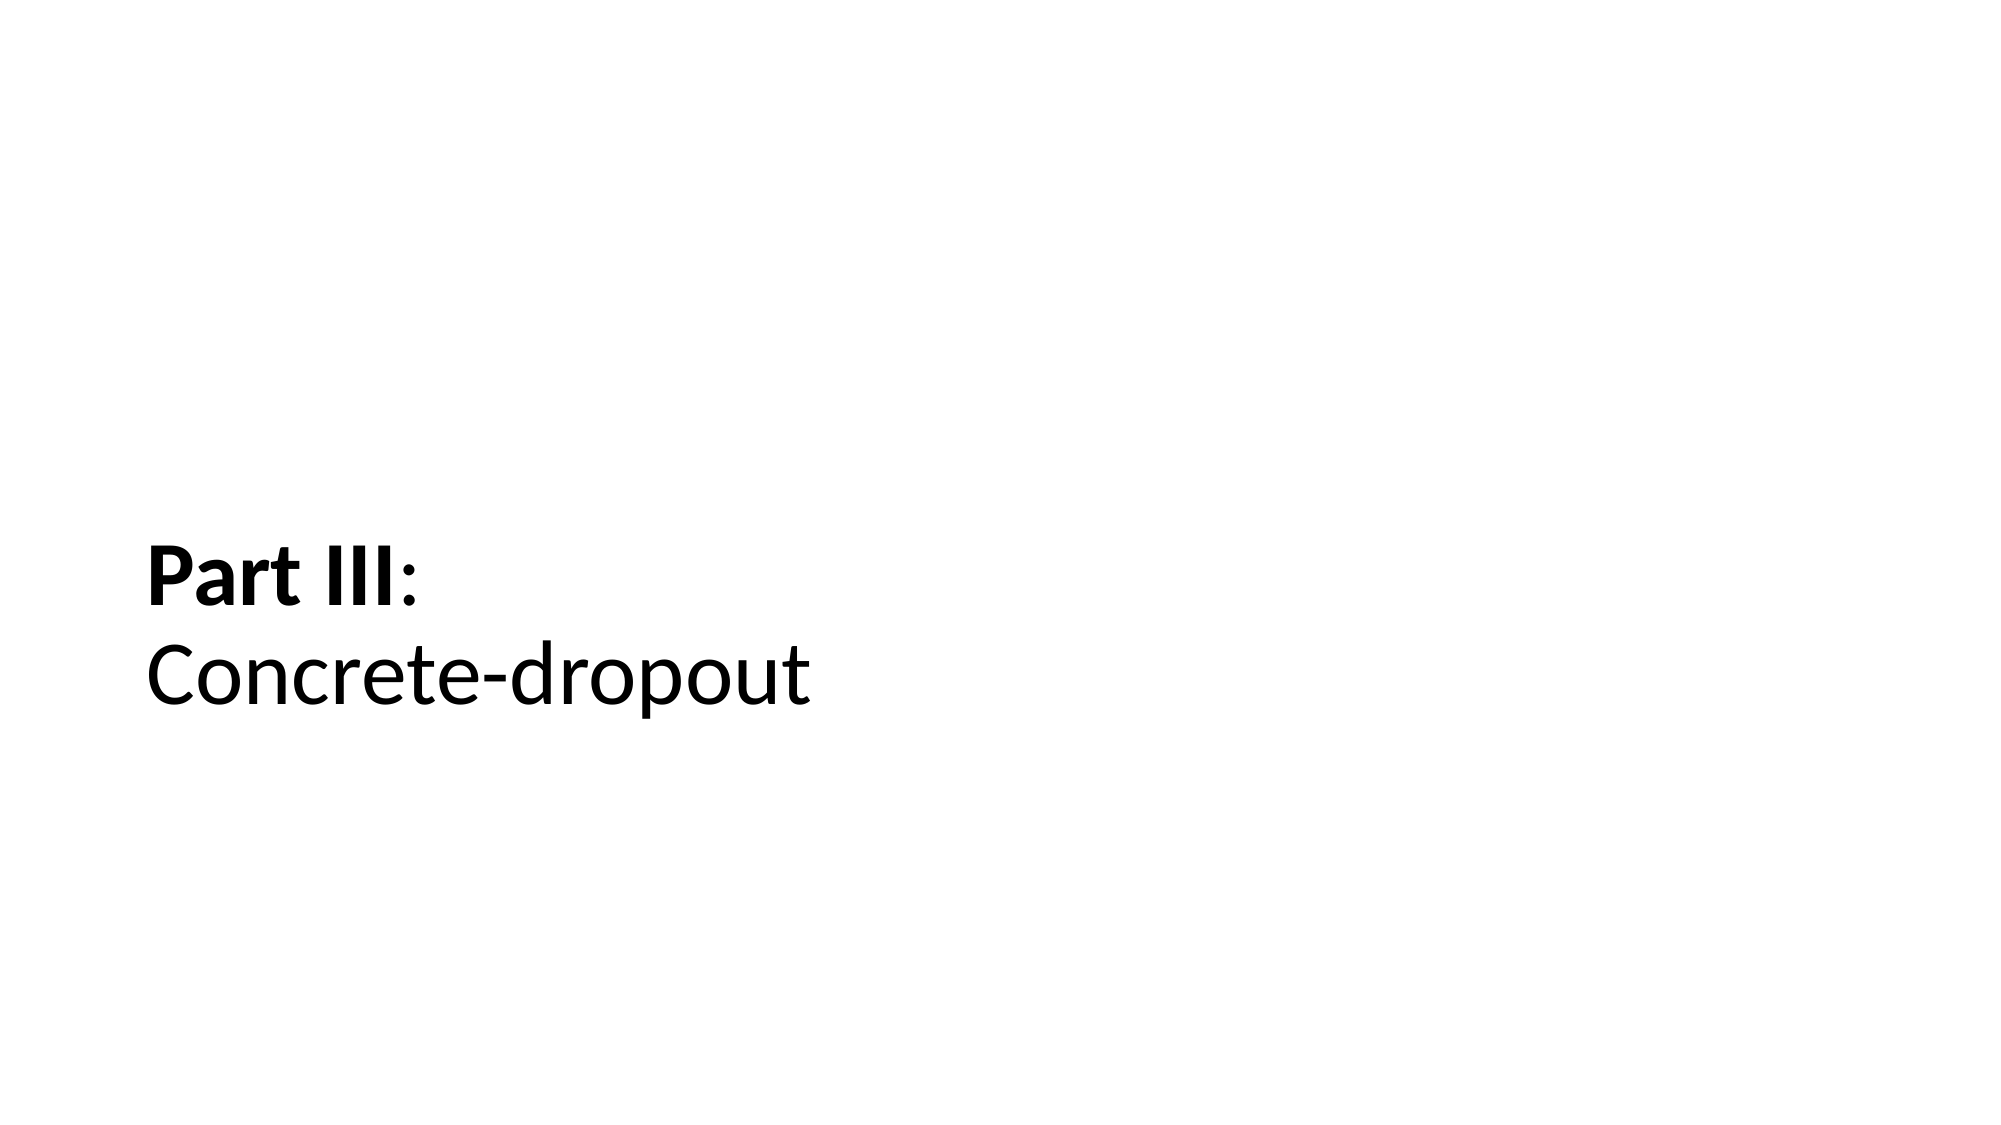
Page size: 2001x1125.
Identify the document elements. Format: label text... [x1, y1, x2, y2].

title Part III: Concrete-dropout [131, 352, 1691, 842]
